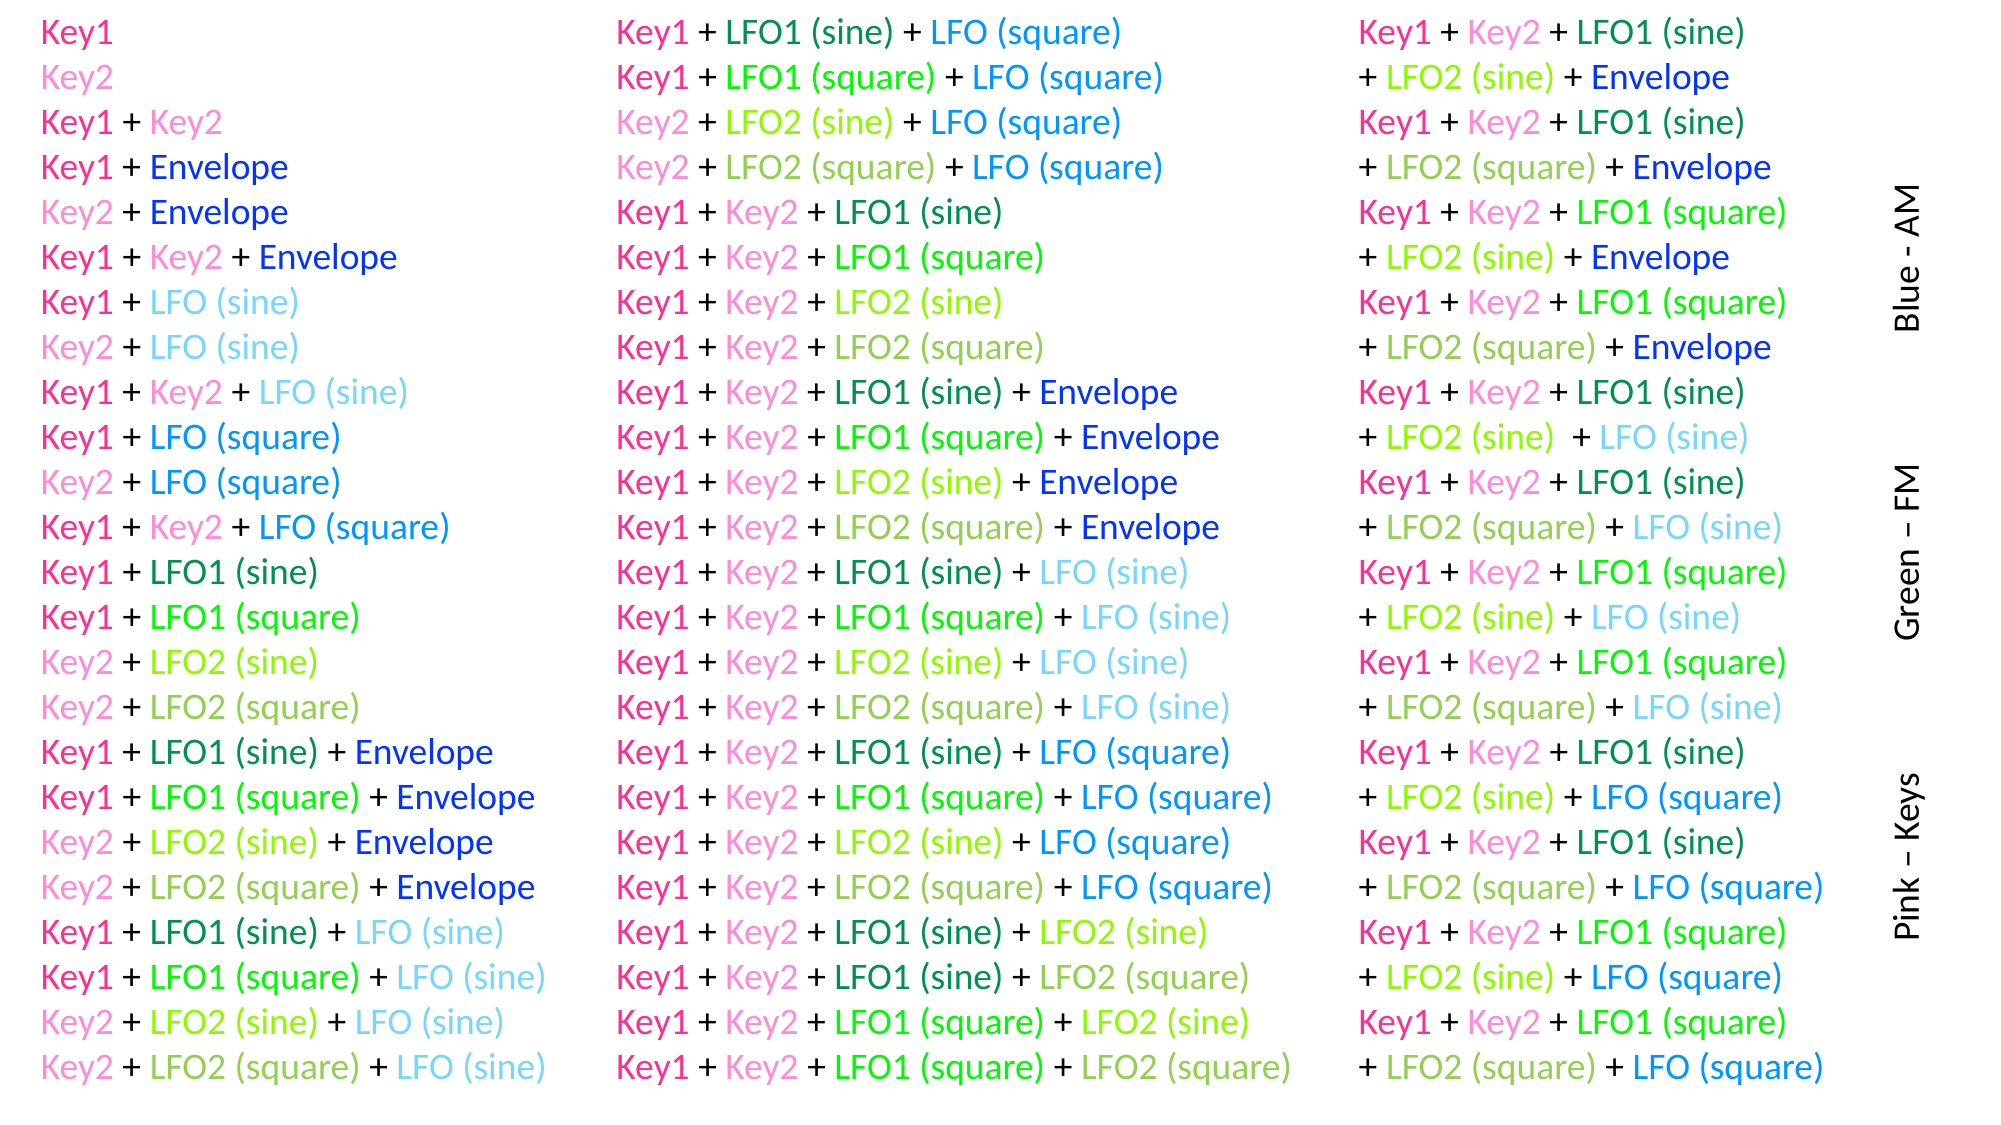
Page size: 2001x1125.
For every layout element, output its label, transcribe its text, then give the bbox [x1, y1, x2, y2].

text_box Key1 + Key2 + LFO1 (sine) + LFO2 (sine) + Envelope Key1 + Key2 + LFO1 (sine) + LFO2 (square) + Envelope Key1 + Key2 + LFO1 (square) + LFO2 (sine) + Envelope Key1 + Key2 + LFO1 (square) + LFO2 (square) + Envelope Key1 + Key2 + LFO1 (sine) + LFO2 (sine) + LFO (sine) Key1 + Key2 + LFO1 (sine) + LFO2 (square) + LFO (sine) Key1 + Key2 + LFO1 (square) + LFO2 (sine) + LFO (sine) Key1 + Key2 + LFO1 (square) + LFO2 (square) + LFO (sine) Key1 + Key2 + LFO1 (sine) + LFO2 (sine) + LFO (square) Key1 + Key2 + LFO1 (sine) + LFO2 (square) + LFO (square) Key1 + Key2 + LFO1 (square) + LFO2 (sine) + LFO (square) Key1 + Key2 + LFO1 (square) + LFO2 (square) + LFO (square) [1343, 0, 1840, 1125]
text_box Key1 Key2 Key1 + Key2 Key1 + Envelope Key2 + Envelope Key1 + Key2 + Envelope Key1 + LFO (sine) Key2 + LFO (sine) Key1 + Key2 + LFO (sine) Key1 + LFO (square) Key2 + LFO (square) Key1 + Key2 + LFO (square) Key1 + LFO1 (sine) Key1 + LFO1 (square) Key2 + LFO2 (sine) Key2 + LFO2 (square) Key1 + LFO1 (sine) + Envelope Key1 + LFO1 (square) + Envelope Key2 + LFO2 (sine) + Envelope Key2 + LFO2 (square) + Envelope Key1 + LFO1 (sine) + LFO (sine) Key1 + LFO1 (square) + LFO (sine) Key2 + LFO2 (sine) + LFO (sine) Key2 + LFO2 (square) + LFO (sine) [26, 0, 564, 1125]
text_box Key1 + LFO1 (sine) + LFO (square) Key1 + LFO1 (square) + LFO (square) Key2 + LFO2 (sine) + LFO (square) Key2 + LFO2 (square) + LFO (square) Key1 + Key2 + LFO1 (sine) Key1 + Key2 + LFO1 (square) Key1 + Key2 + LFO2 (sine) Key1 + Key2 + LFO2 (square) Key1 + Key2 + LFO1 (sine) + Envelope Key1 + Key2 + LFO1 (square) + Envelope Key1 + Key2 + LFO2 (sine) + Envelope Key1 + Key2 + LFO2 (square) + Envelope Key1 + Key2 + LFO1 (sine) + LFO (sine) Key1 + Key2 + LFO1 (square) + LFO (sine) Key1 + Key2 + LFO2 (sine) + LFO (sine) Key1 + Key2 + LFO2 (square) + LFO (sine) Key1 + Key2 + LFO1 (sine) + LFO (square) Key1 + Key2 + LFO1 (square) + LFO (square) Key1 + Key2 + LFO2 (sine) + LFO (square) Key1 + Key2 + LFO2 (square) + LFO (square) Key1 + Key2 + LFO1 (sine) + LFO2 (sine) Key1 + Key2 + LFO1 (sine) + LFO2 (square) Key1 + Key2 + LFO1 (square) + LFO2 (sine) Key1 + Key2 + LFO1 (square) + LFO2 (square) [601, 0, 1341, 1125]
text_box Pink – Keys Green – FM Blue - AM [1873, 168, 1934, 957]
